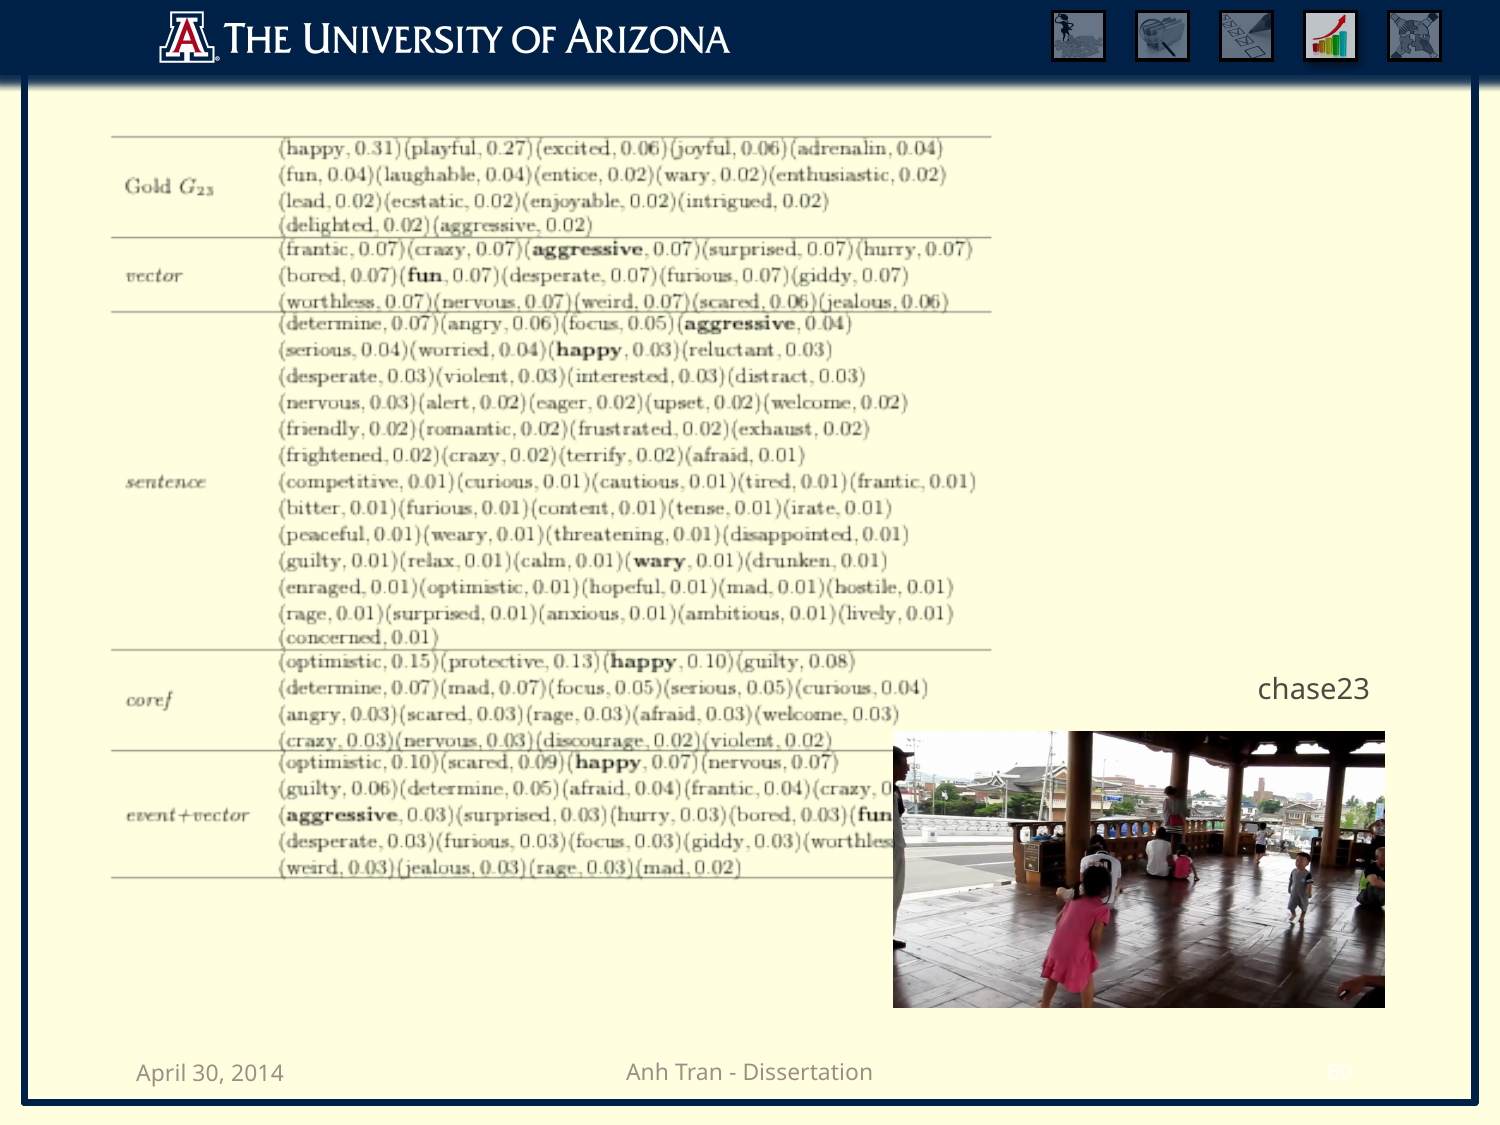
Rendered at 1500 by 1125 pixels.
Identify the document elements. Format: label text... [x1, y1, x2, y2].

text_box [1053, 13, 1439, 59]
slide_number 60 [1316, 1042, 1364, 1103]
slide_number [135, 1042, 361, 1103]
picture [109, 134, 995, 882]
footer Anh Tran - Dissertation [361, 1042, 1139, 1103]
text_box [892, 730, 1386, 1009]
text_box chase23 [1242, 663, 1385, 714]
picture [0, 0, 1500, 75]
